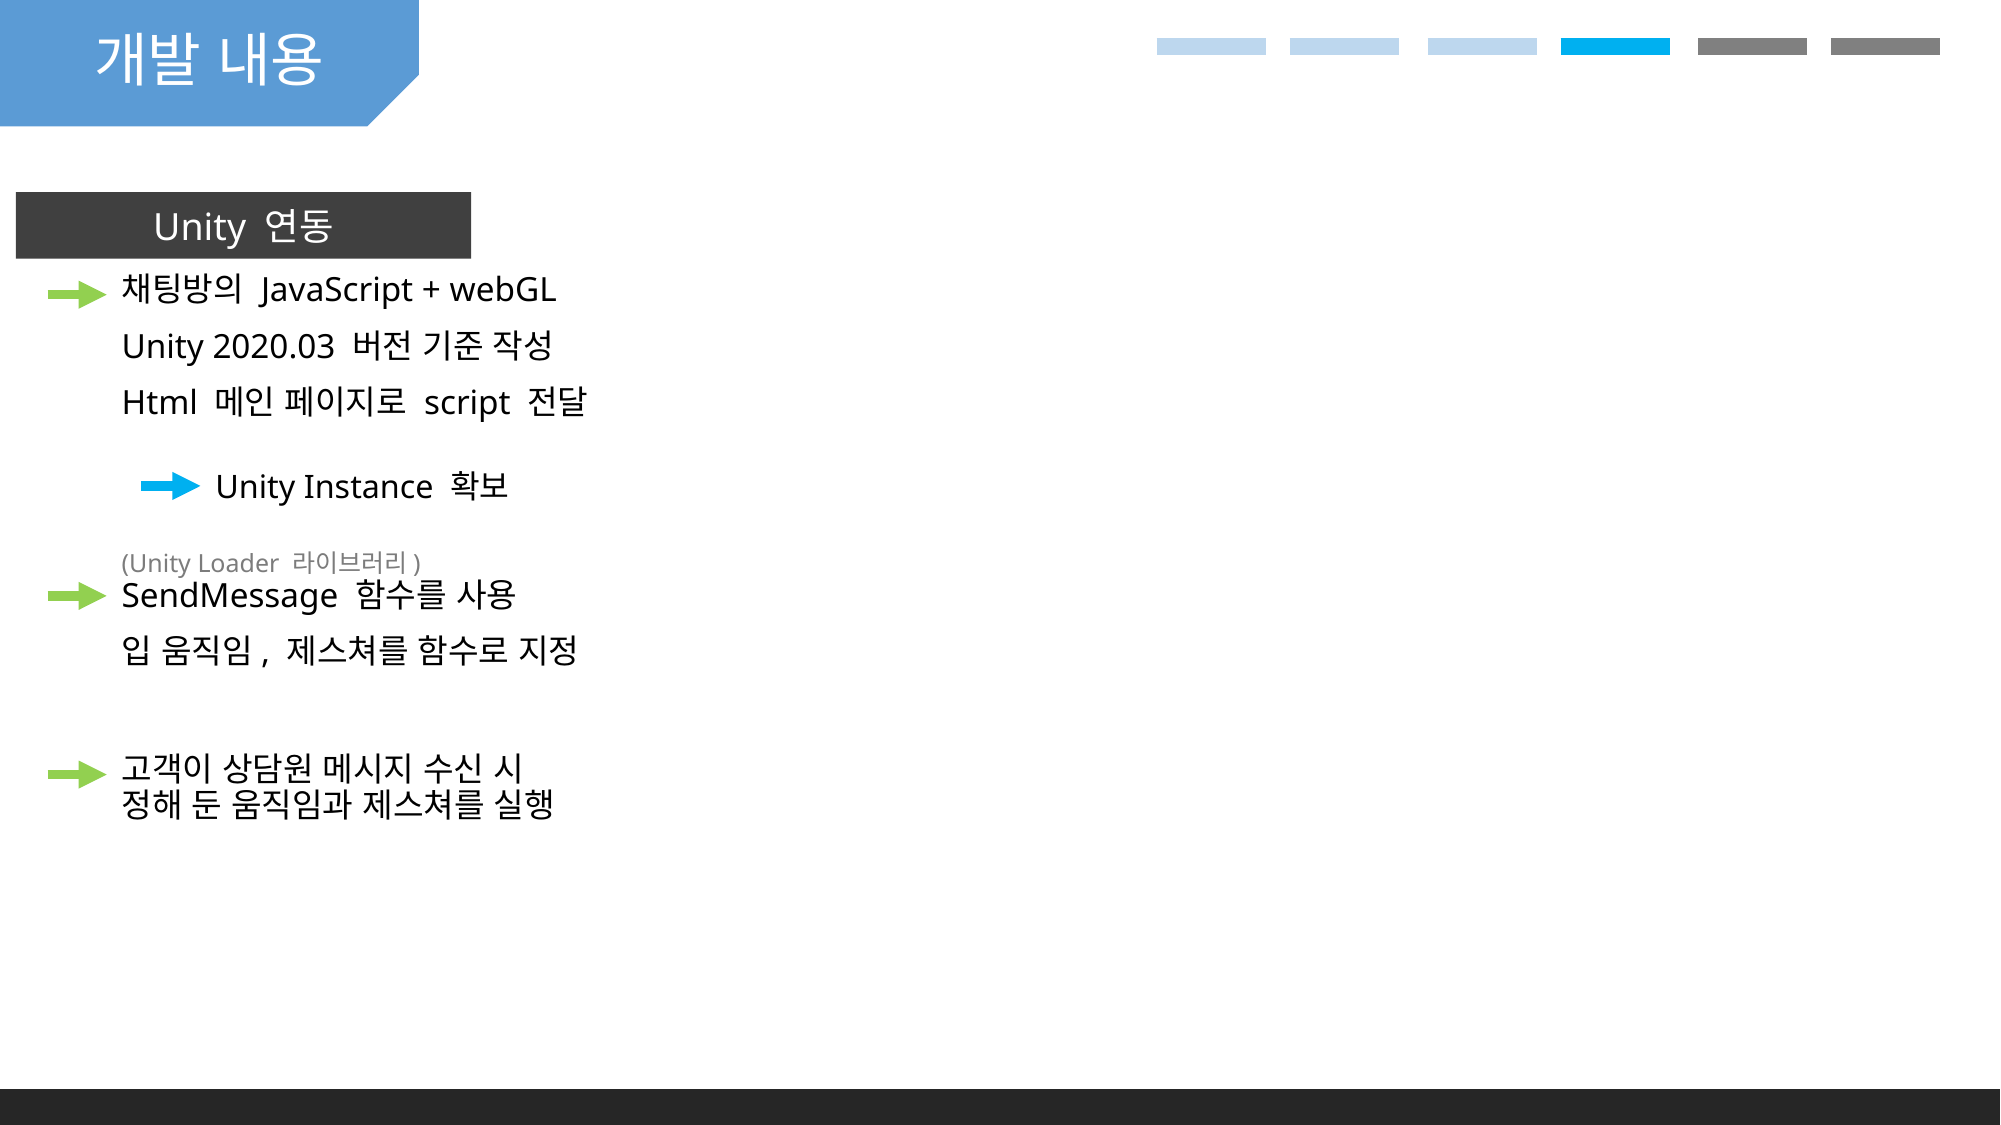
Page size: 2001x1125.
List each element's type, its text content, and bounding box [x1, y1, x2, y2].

text_box [0, 0, 420, 128]
text_box [0, 1088, 2000, 1125]
text_box 채팅방의 JavaScript + webGL Unity 2020.03 버전 기준 작성 Html 메인 페이지로 script 전달 [106, 265, 620, 456]
text_box (Unity Loader 라이브러리) SendMessage 함수를 사용 입 움직임, 제스쳐를 함수로 지정 [106, 544, 620, 735]
text_box 개발 내용 [23, 15, 396, 100]
text_box Unity Instance 확보 [200, 463, 692, 513]
text_box 고객이 상담원 메시지 수신 시 정해 둔 움직임과 제스쳐를 실행 [106, 745, 620, 936]
text_box Unity 연동 [15, 191, 472, 260]
